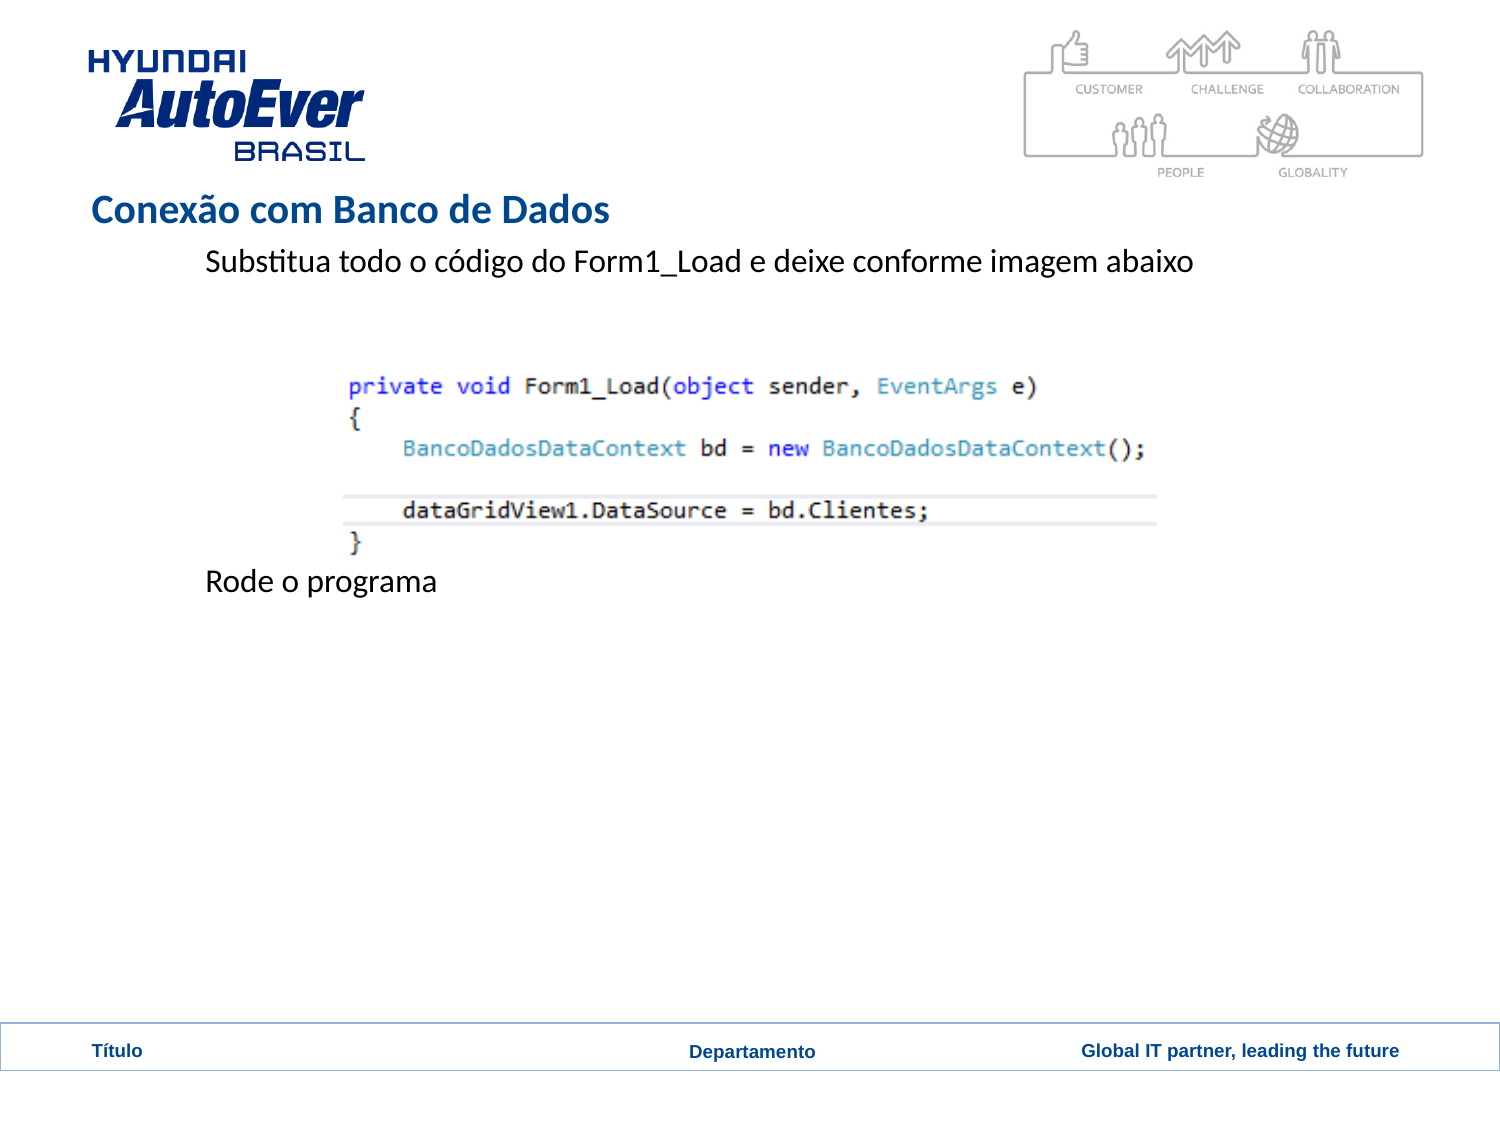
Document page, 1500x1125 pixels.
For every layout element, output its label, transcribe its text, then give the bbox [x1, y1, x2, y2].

picture [1022, 23, 1424, 185]
picture [88, 50, 349, 78]
title Conexão com Banco de Dados [76, 182, 999, 232]
picture [343, 369, 1157, 567]
picture [115, 79, 365, 161]
list Substitua todo o código do Form1_Load e deixe conforme imagem abaixo Rode o programa [40, 232, 1457, 1004]
